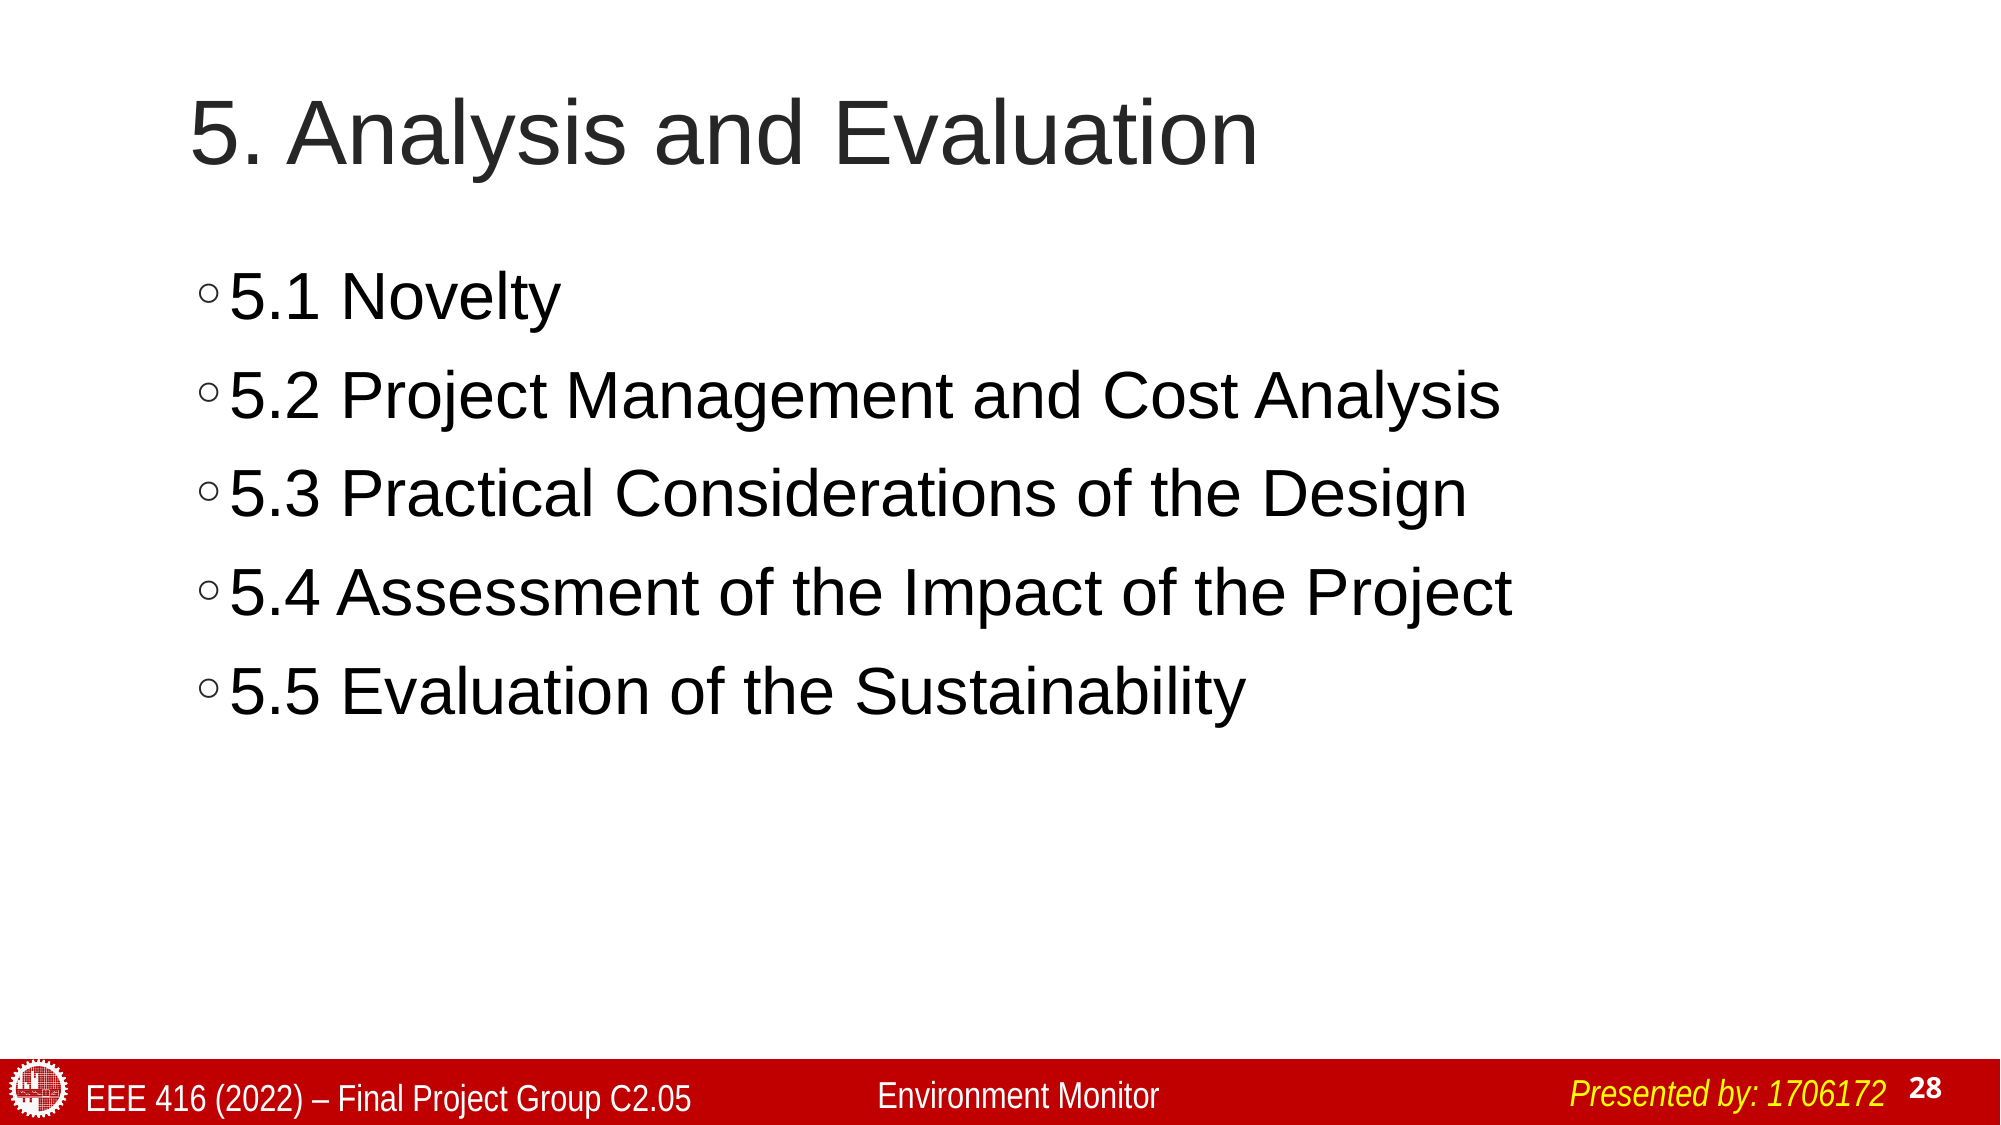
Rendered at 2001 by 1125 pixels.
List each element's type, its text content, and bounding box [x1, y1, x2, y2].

list 5.1 Novelty 5.2 Project Management and Cost Analysis 5.3 Practical Considerations of the Design 5.4 Assessment of the Impact of the Project 5.5 Evaluation of the Sustainability [174, 245, 1825, 990]
slide_number 28 [1902, 1066, 1958, 1118]
slide_number EEE 416 (2022) – Final Project Group C2.05 [70, 1066, 862, 1125]
title 5. Analysis and Evaluation [174, 75, 1825, 195]
footer Environment Monitor [862, 1063, 1872, 1125]
picture [8, 1059, 71, 1118]
text_box Presented by: 1706172 [1554, 1061, 1902, 1122]
